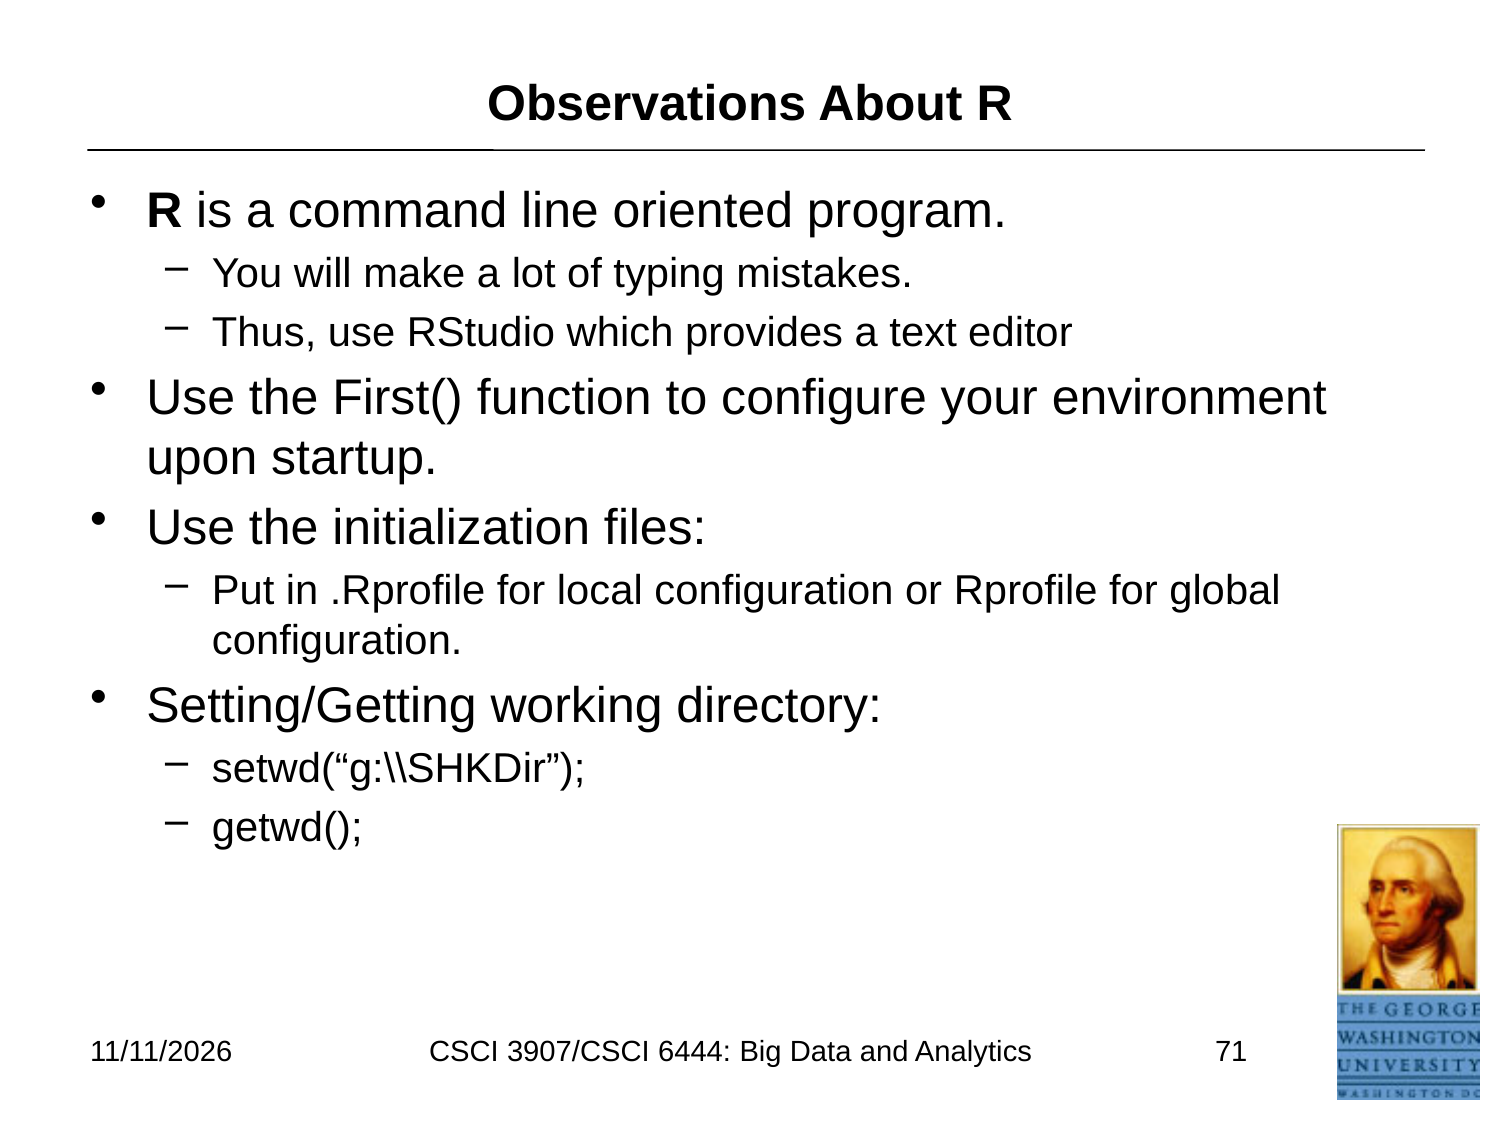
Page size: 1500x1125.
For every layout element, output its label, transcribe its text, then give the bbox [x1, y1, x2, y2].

slide_number 71 [1200, 1025, 1313, 1104]
title Observations About R [75, 50, 1425, 150]
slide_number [75, 1024, 250, 1103]
list R is a command line oriented program. You will make a lot of typing mistakes. Thus, use RStudio which provides a text editor Use the First() function to configure your environment upon startup. Use the initialization files: Put in .Rprofile for local configuration or Rprofile for global configuration. Setting/Getting working directory: setwd(“g:\\SHKDir”); getwd(); [75, 170, 1425, 1013]
picture [1337, 824, 1480, 1100]
footer CSCI 3907/CSCI 6444: Big Data and Analytics [300, 1024, 1163, 1103]
